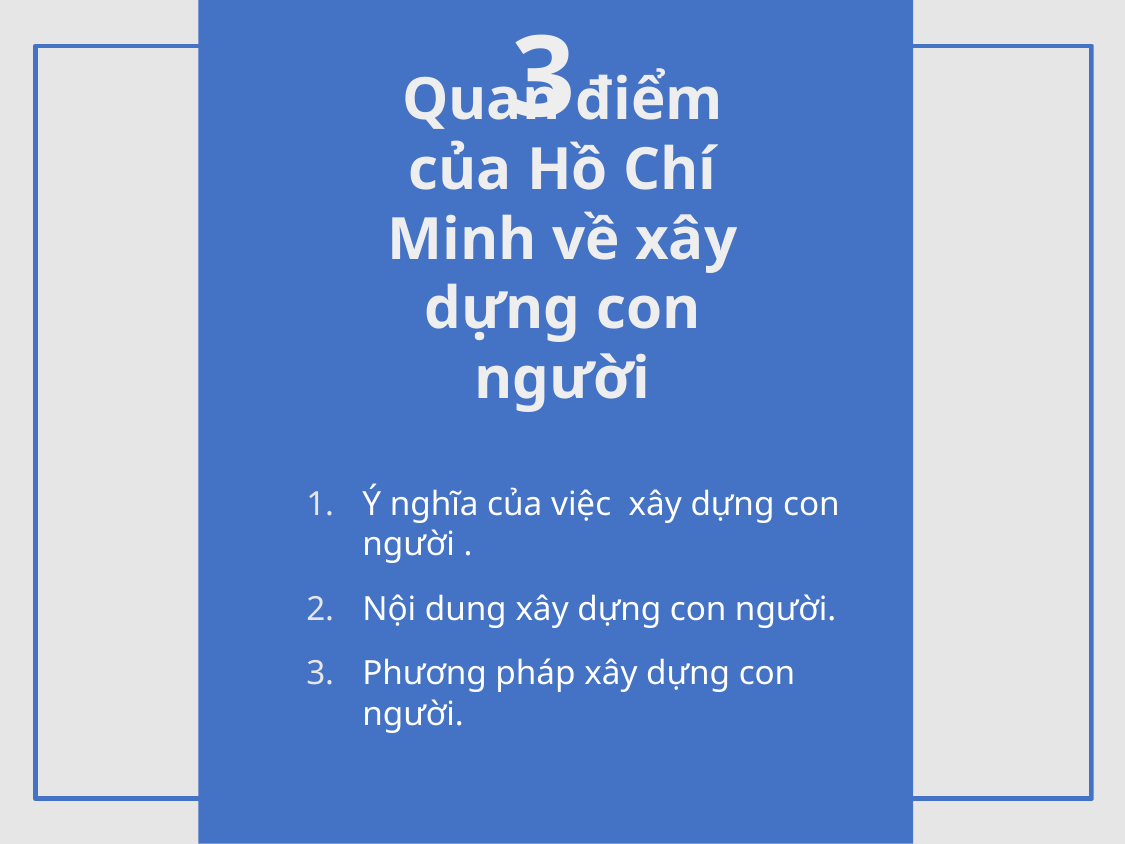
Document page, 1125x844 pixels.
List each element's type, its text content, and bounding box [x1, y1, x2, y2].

text_box Ý nghĩa của việc xây dựng con người . Nội dung xây dựng con người. Phương pháp xây dựng con người. [295, 470, 877, 768]
text_box 3 [430, 15, 658, 150]
text_box Quan điểm của Hồ Chí Minh về xây dựng con người [347, 188, 778, 422]
